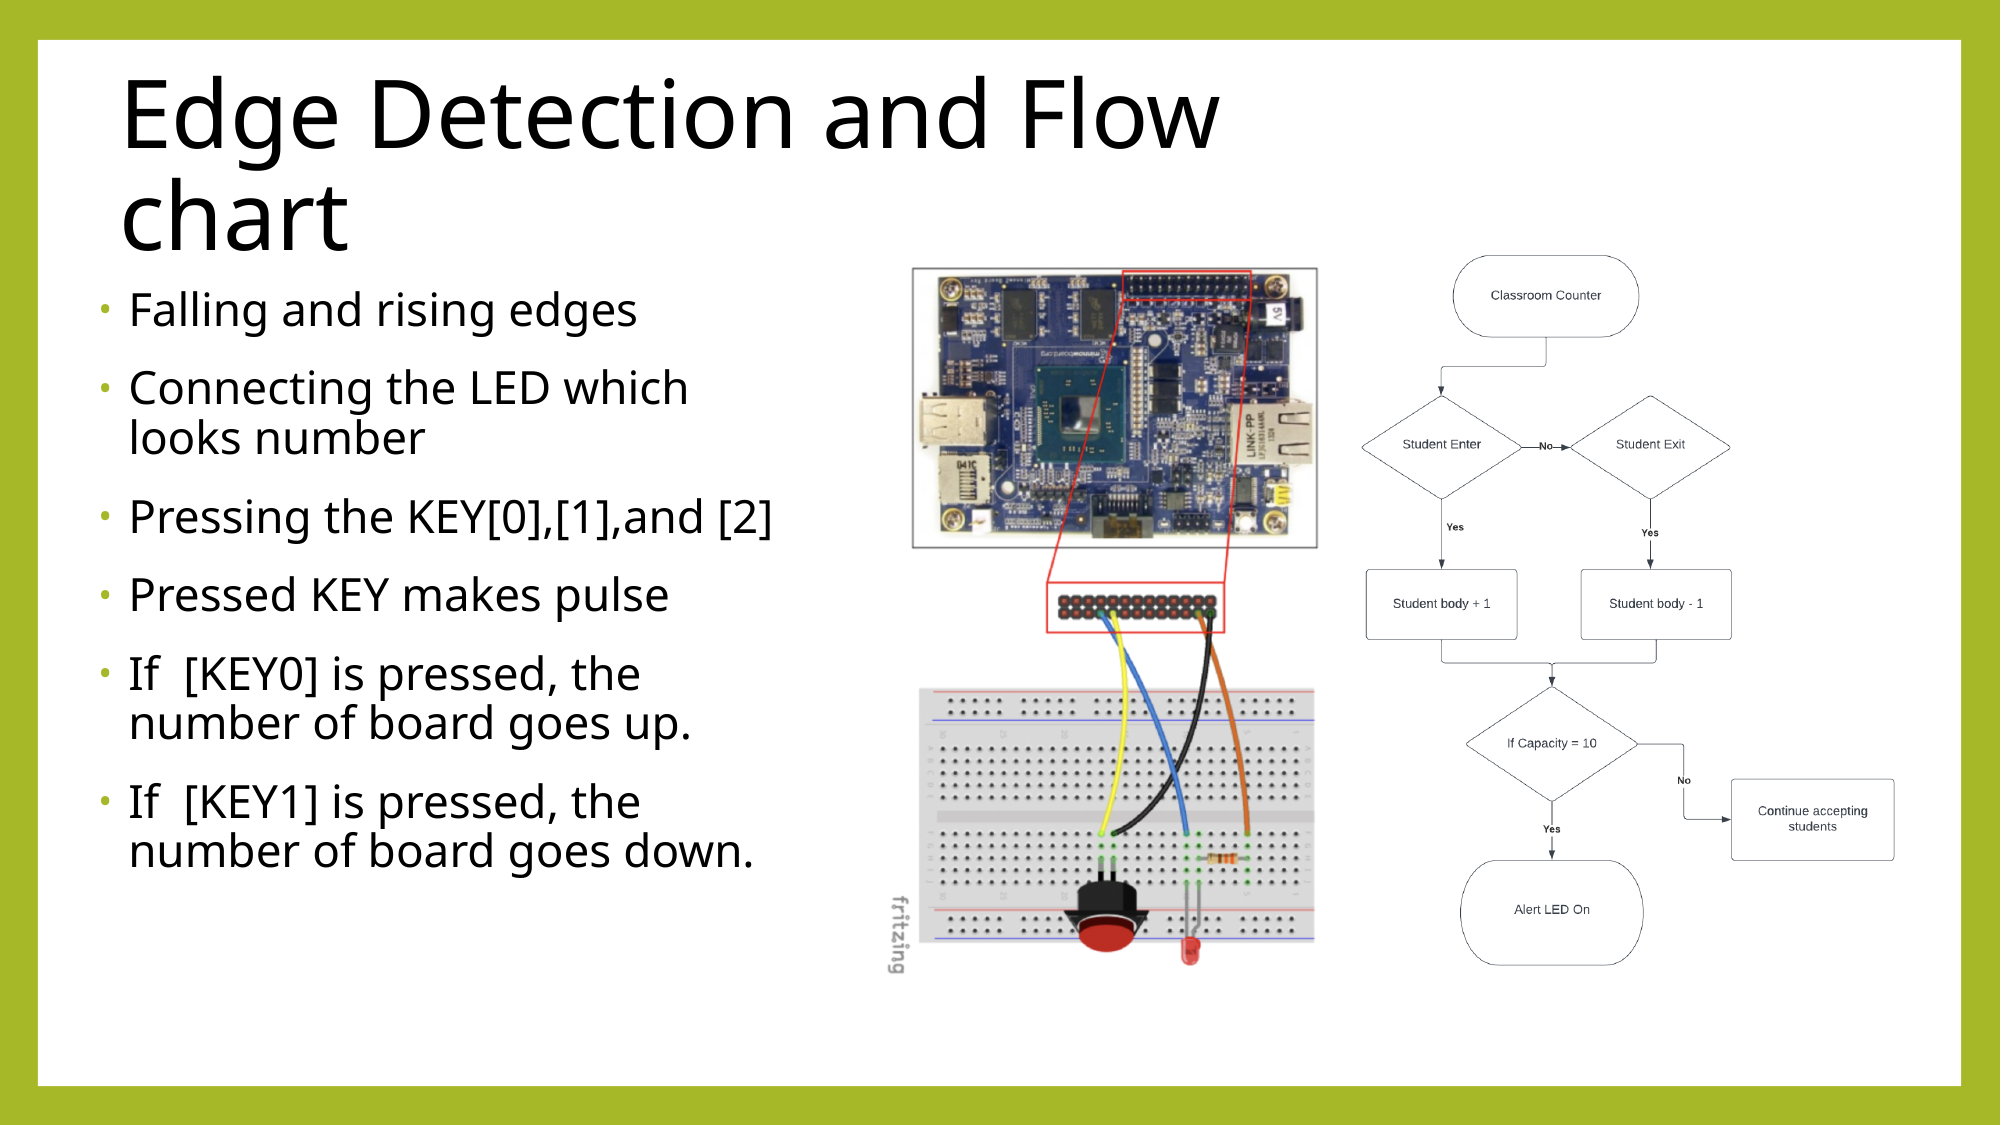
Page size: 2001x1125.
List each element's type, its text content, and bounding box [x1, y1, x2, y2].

picture [740, 232, 1917, 988]
title Edge Detection and Flow chart [104, 58, 1304, 280]
list Falling and rising edges Connecting the LED which looks number Pressing the KEY[0],[1],and [2] Pressed KEY makes pulse If [KEY0] is pressed, the number of board goes up. If [KEY1] is pressed, the number of board goes down. [75, 279, 825, 1000]
